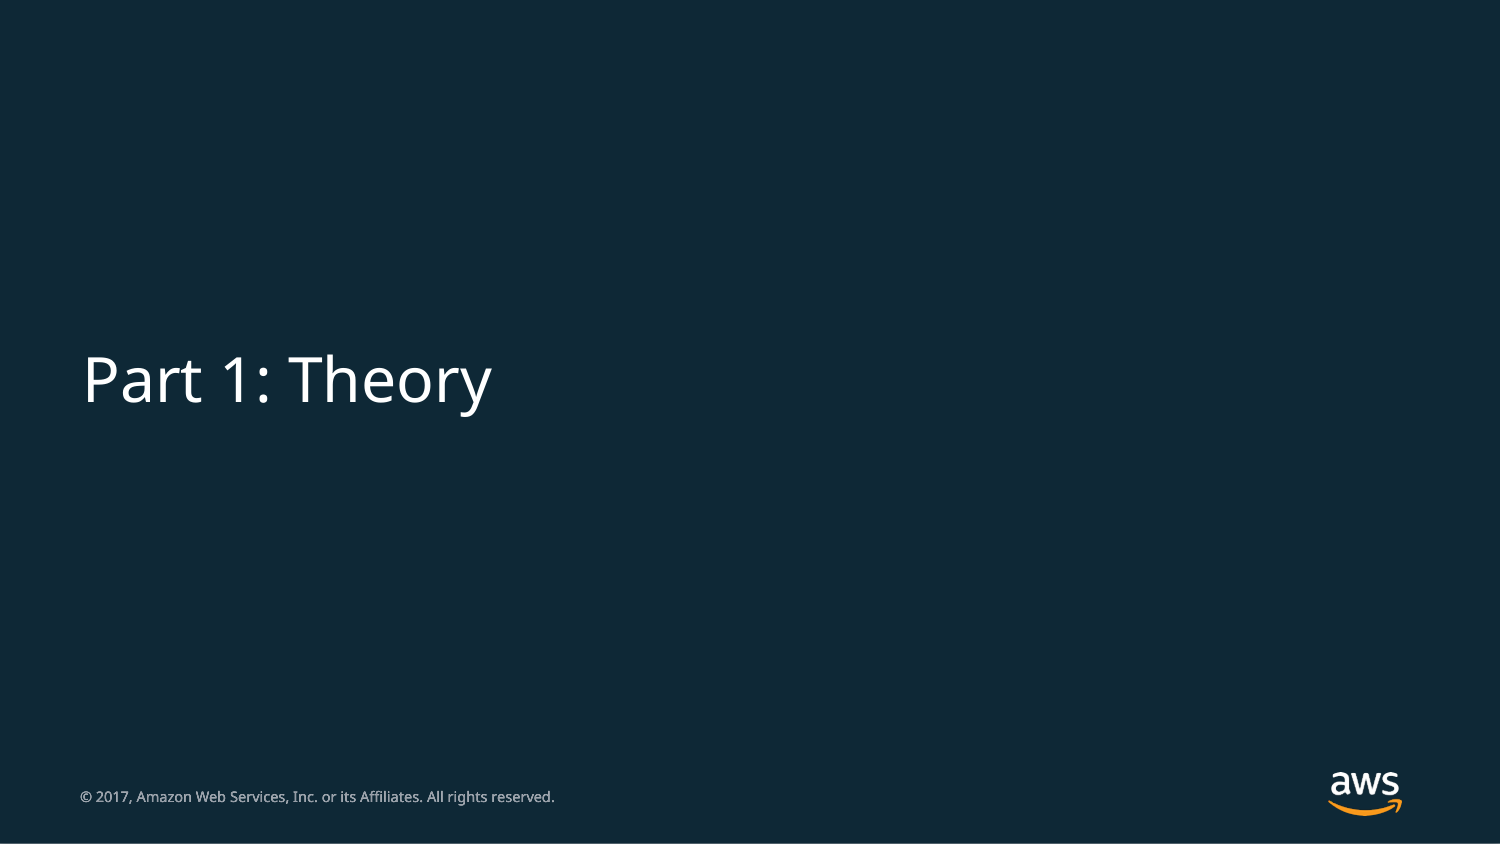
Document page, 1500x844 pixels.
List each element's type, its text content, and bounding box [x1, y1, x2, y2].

title Part 1: Theory [67, 274, 1064, 480]
picture [1328, 772, 1402, 816]
